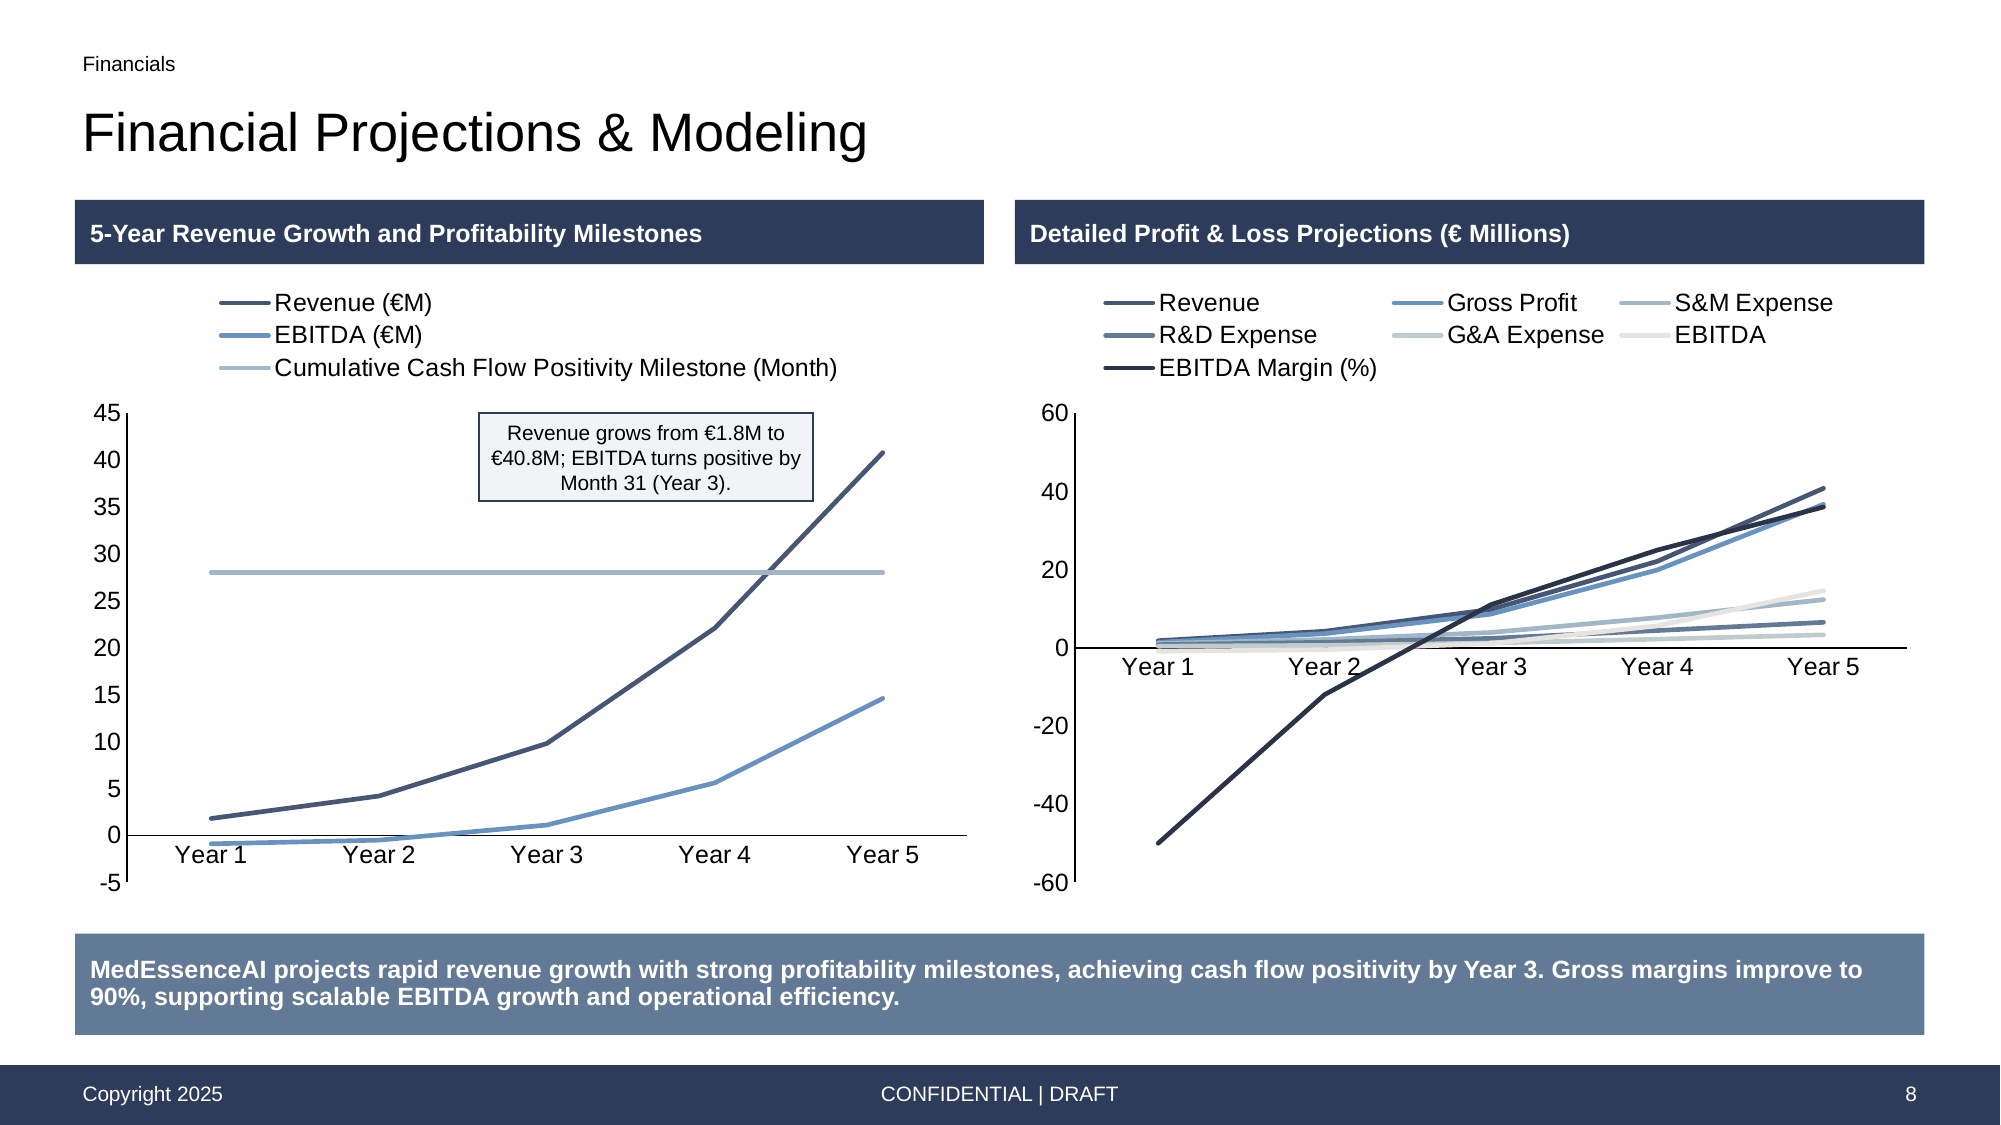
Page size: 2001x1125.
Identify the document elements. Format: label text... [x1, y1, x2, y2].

list MedEssenceAI projects rapid revenue growth with strong profitability milestones, achieving cash flow positivity by Year 3. Gross margins improve to 90%, supporting scalable EBITDA growth and operational efficiency. [75, 933, 1925, 1035]
chart [1014, 272, 1926, 909]
title Financial Projections & Modeling [75, 90, 1925, 171]
text_box Detailed Profit & Loss Projections (€ Millions) [1014, 199, 1925, 265]
chart [74, 272, 986, 909]
text_box 5-Year Revenue Growth and Profitability Milestones [74, 199, 984, 265]
footer CONFIDENTIAL | DRAFT [662, 1071, 1338, 1115]
list Financials [75, 46, 1925, 90]
slide_number 8 [1474, 1071, 1925, 1115]
